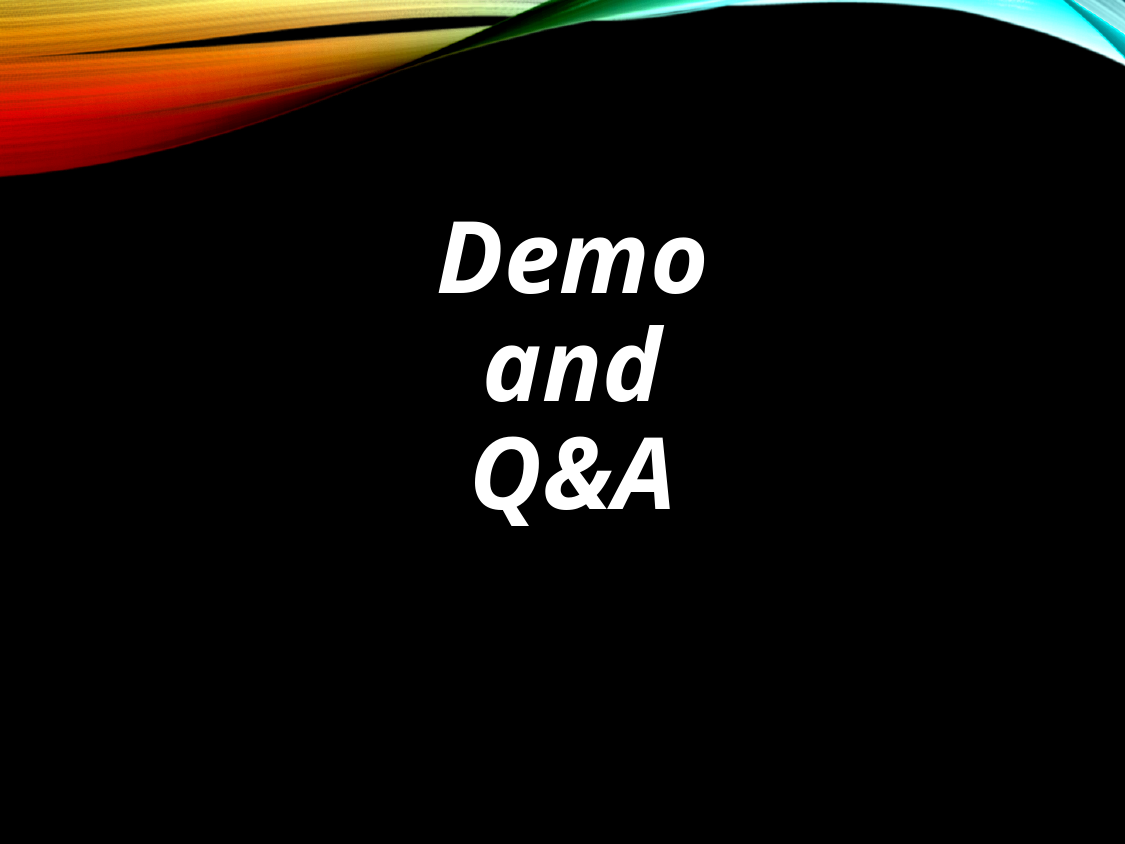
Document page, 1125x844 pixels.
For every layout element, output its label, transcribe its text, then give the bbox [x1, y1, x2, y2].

title Demo and Q&A [48, 196, 1097, 580]
picture [0, 0, 1125, 178]
